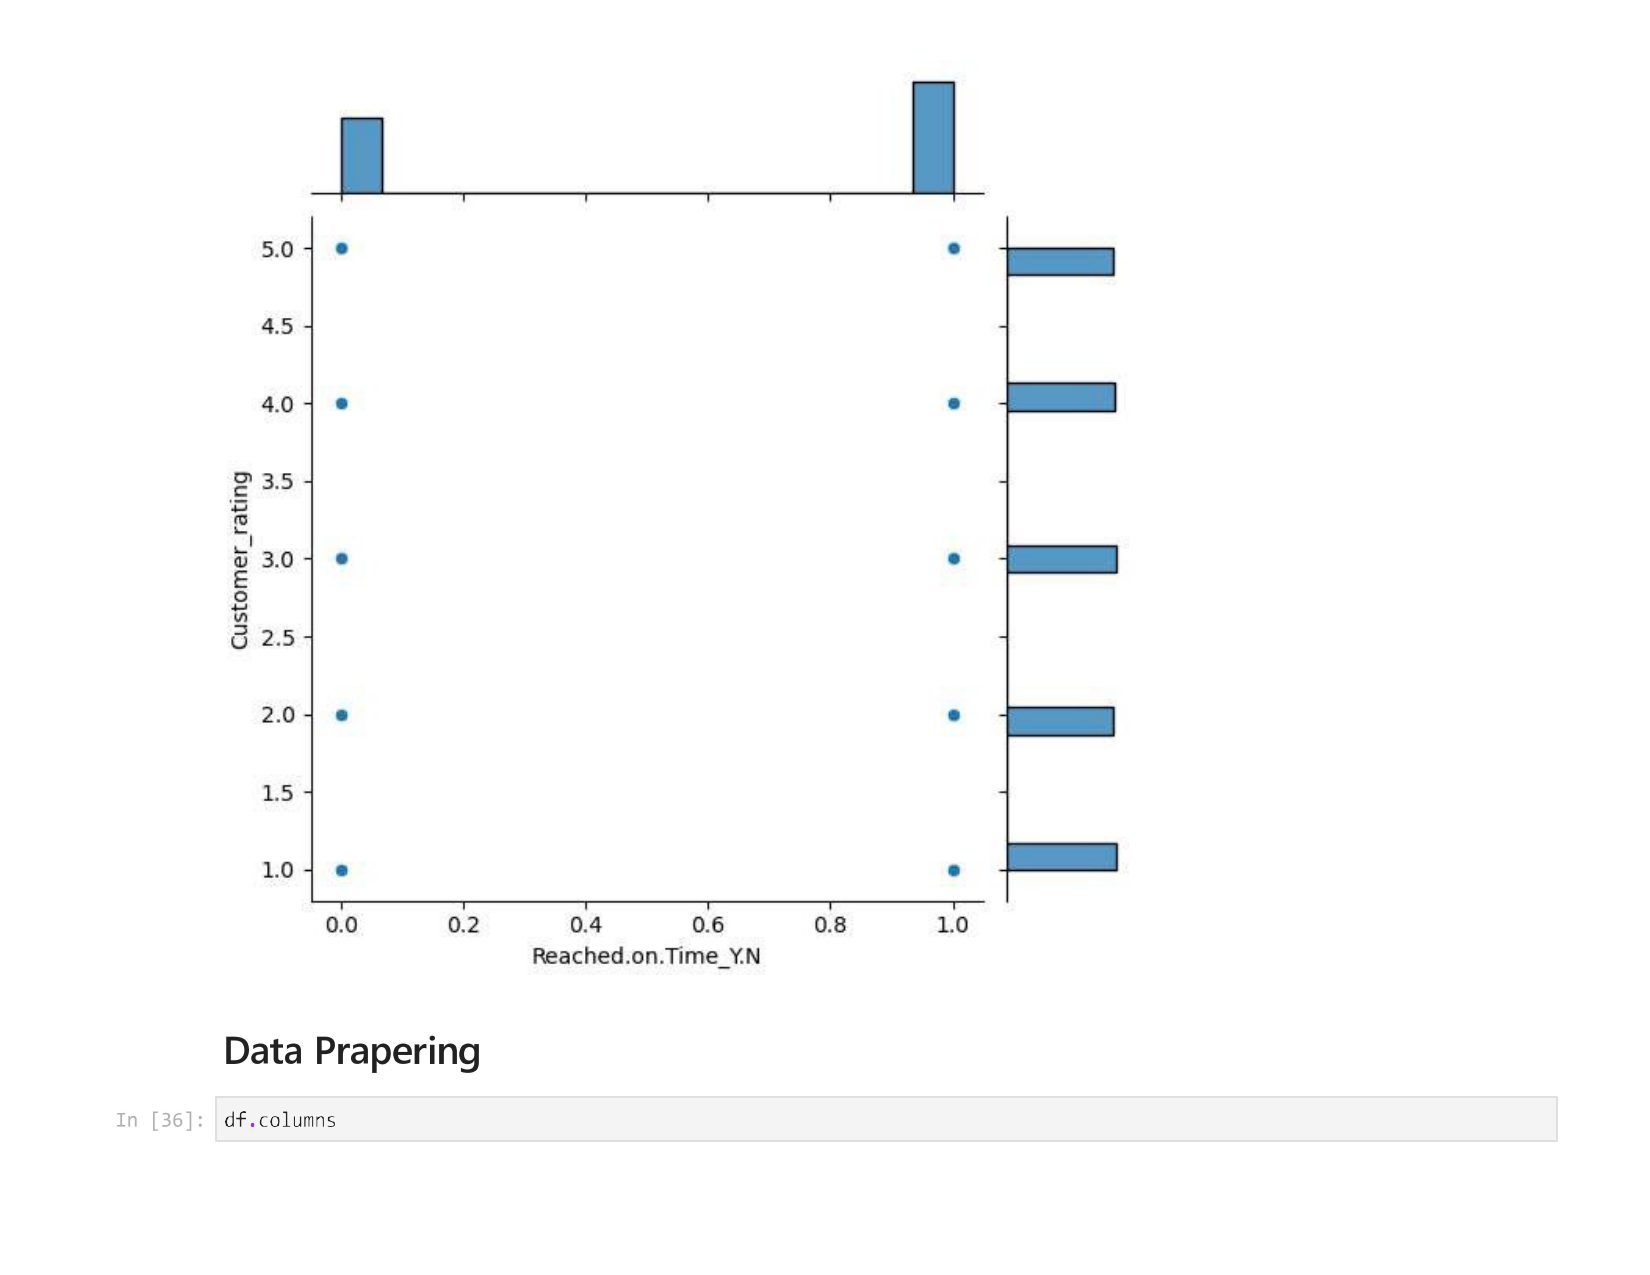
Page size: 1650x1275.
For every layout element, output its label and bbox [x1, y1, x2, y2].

text_box [316, 1034, 479, 1073]
picture [225, 1111, 336, 1127]
text_box [225, 1036, 304, 1065]
picture [227, 59, 1130, 975]
picture [117, 1110, 202, 1131]
text_box [214, 1095, 1558, 1143]
